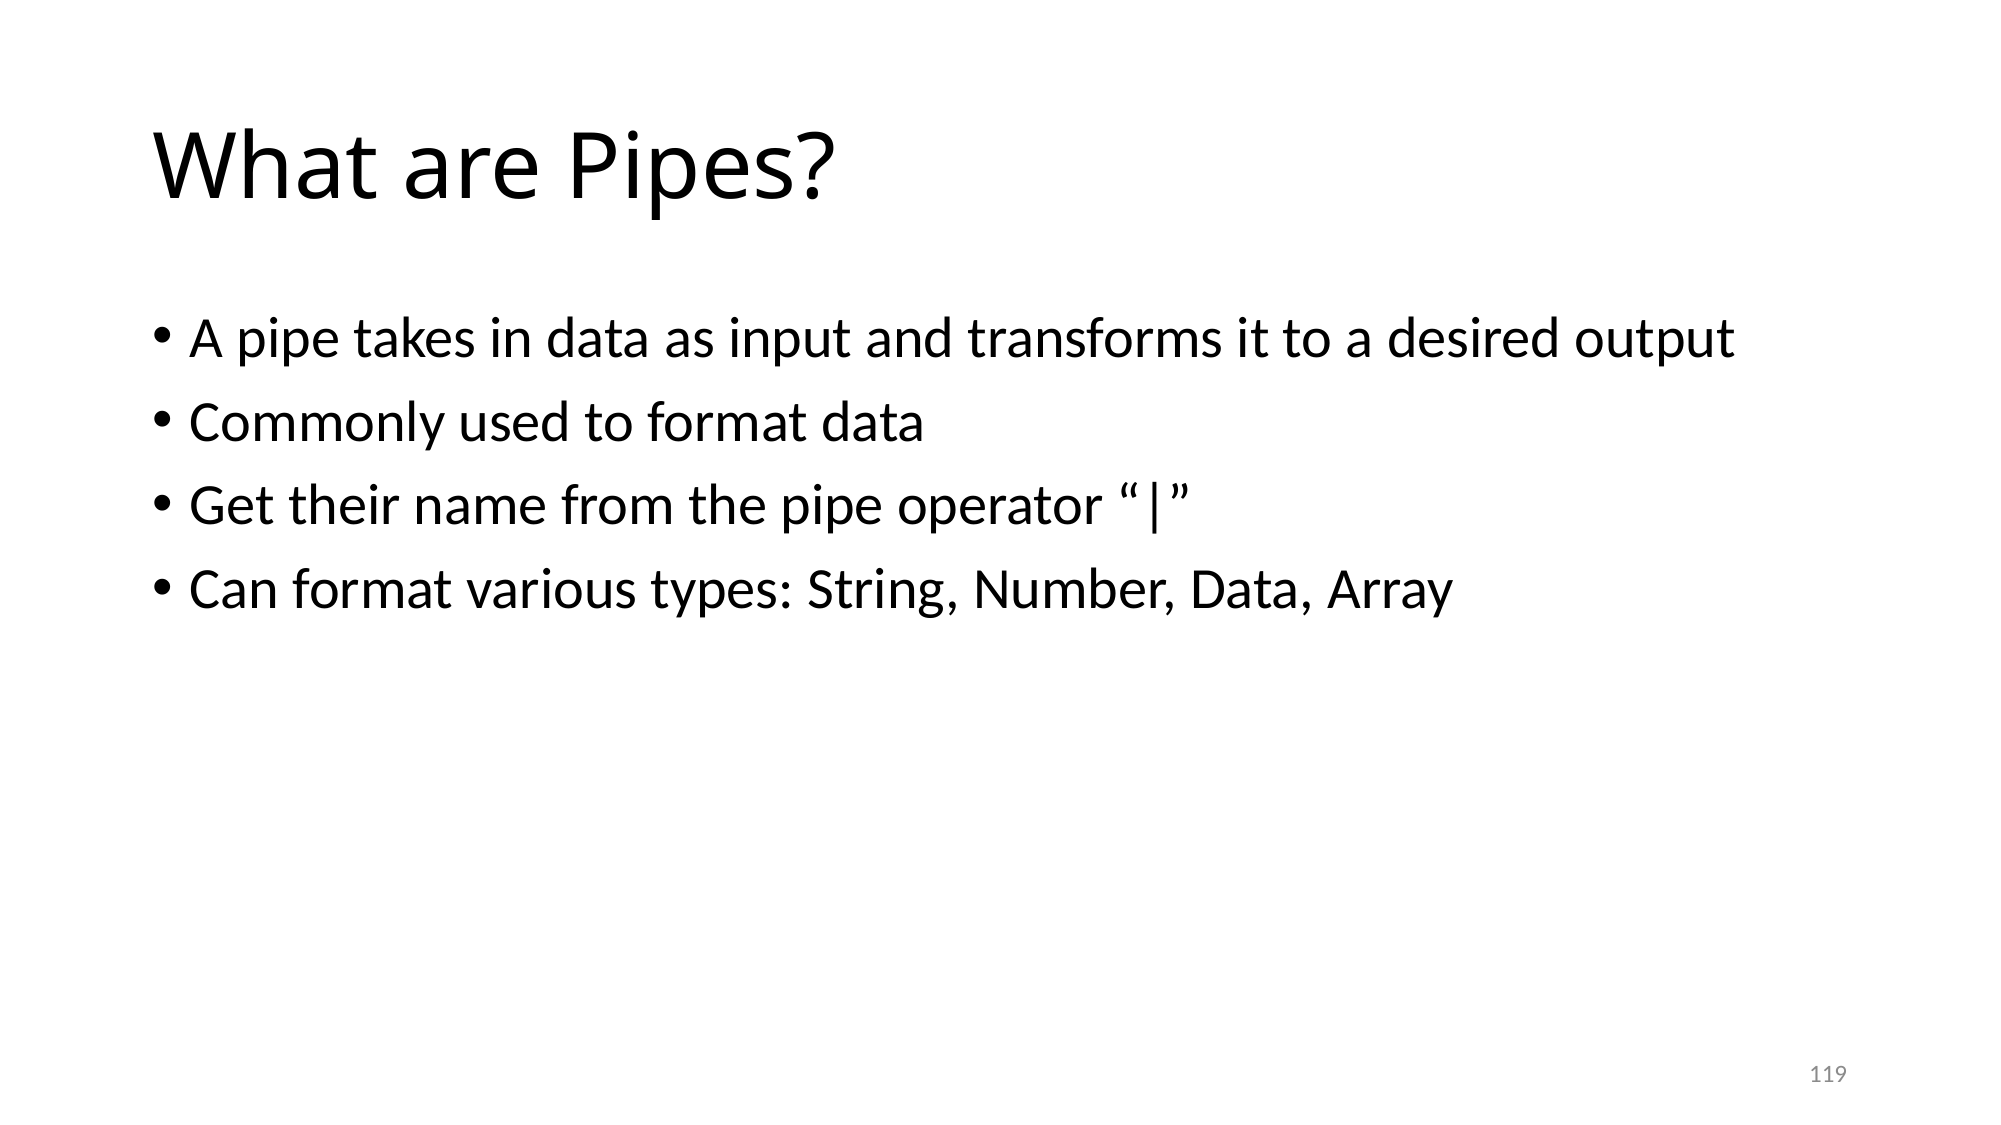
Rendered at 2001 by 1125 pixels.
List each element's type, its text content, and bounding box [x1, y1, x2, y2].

slide_number 119 [1412, 1042, 1863, 1103]
title What are Pipes? [137, 59, 1863, 278]
list A pipe takes in data as input and transforms it to a desired output Commonly used to format data Get their name from the pipe operator “|” Can format various types: String, Number, Data, Array [137, 299, 1863, 1014]
